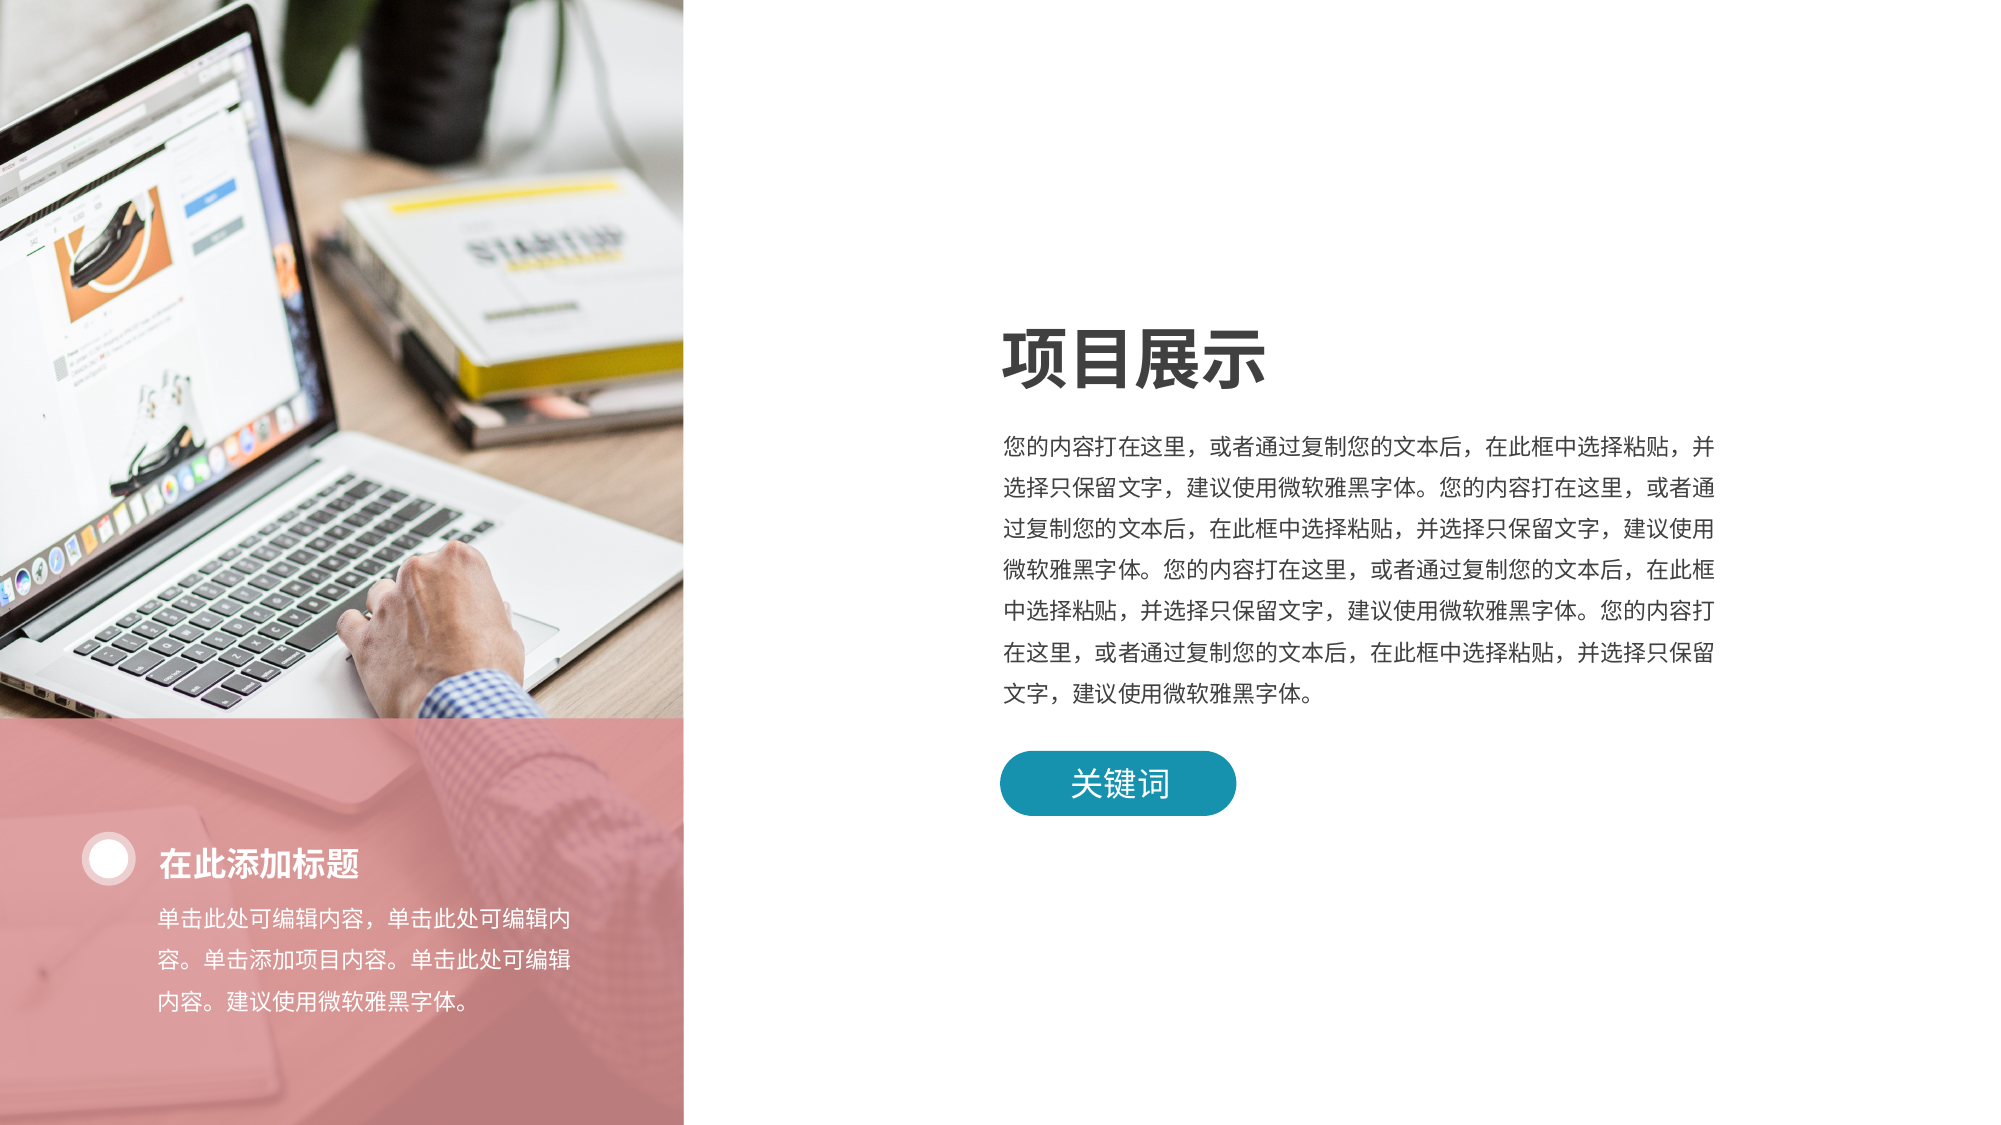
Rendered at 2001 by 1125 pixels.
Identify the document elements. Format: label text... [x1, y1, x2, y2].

text_box 关键词 [1037, 755, 1204, 811]
text_box 您的内容打在这里，或者通过复制您的文本后，在此框中选择粘贴，并选择只保留文字，建议使用微软雅黑字体。您的内容打在这里，或者通过复制您的文本后，在此框中选择粘贴，并选择只保留文字，建议使用微软雅黑字体。您的内容打在这里，或者通过复制您的文本后，在此框中选择粘贴，并选择只保留文字，建议使用微软雅黑字体。您的内容打在这里，或者通过复制您的文本后，在此框中选择粘贴，并选择只保留文字，建议使用微软雅黑字体。 [1003, 418, 1726, 707]
text_box 单击此处可编辑内容，单击此处可编辑内容。单击添加项目内容。单击此处可编辑内容。建议使用微软雅黑字体。 [143, 883, 599, 1022]
text_box [88, 838, 130, 880]
text_box [80, 830, 137, 887]
text_box 项目展示 [986, 309, 1444, 404]
text_box 在此添加标题 [145, 823, 375, 884]
text_box [0, 717, 684, 1125]
text_box [0, 0, 684, 717]
text_box [999, 749, 1238, 817]
